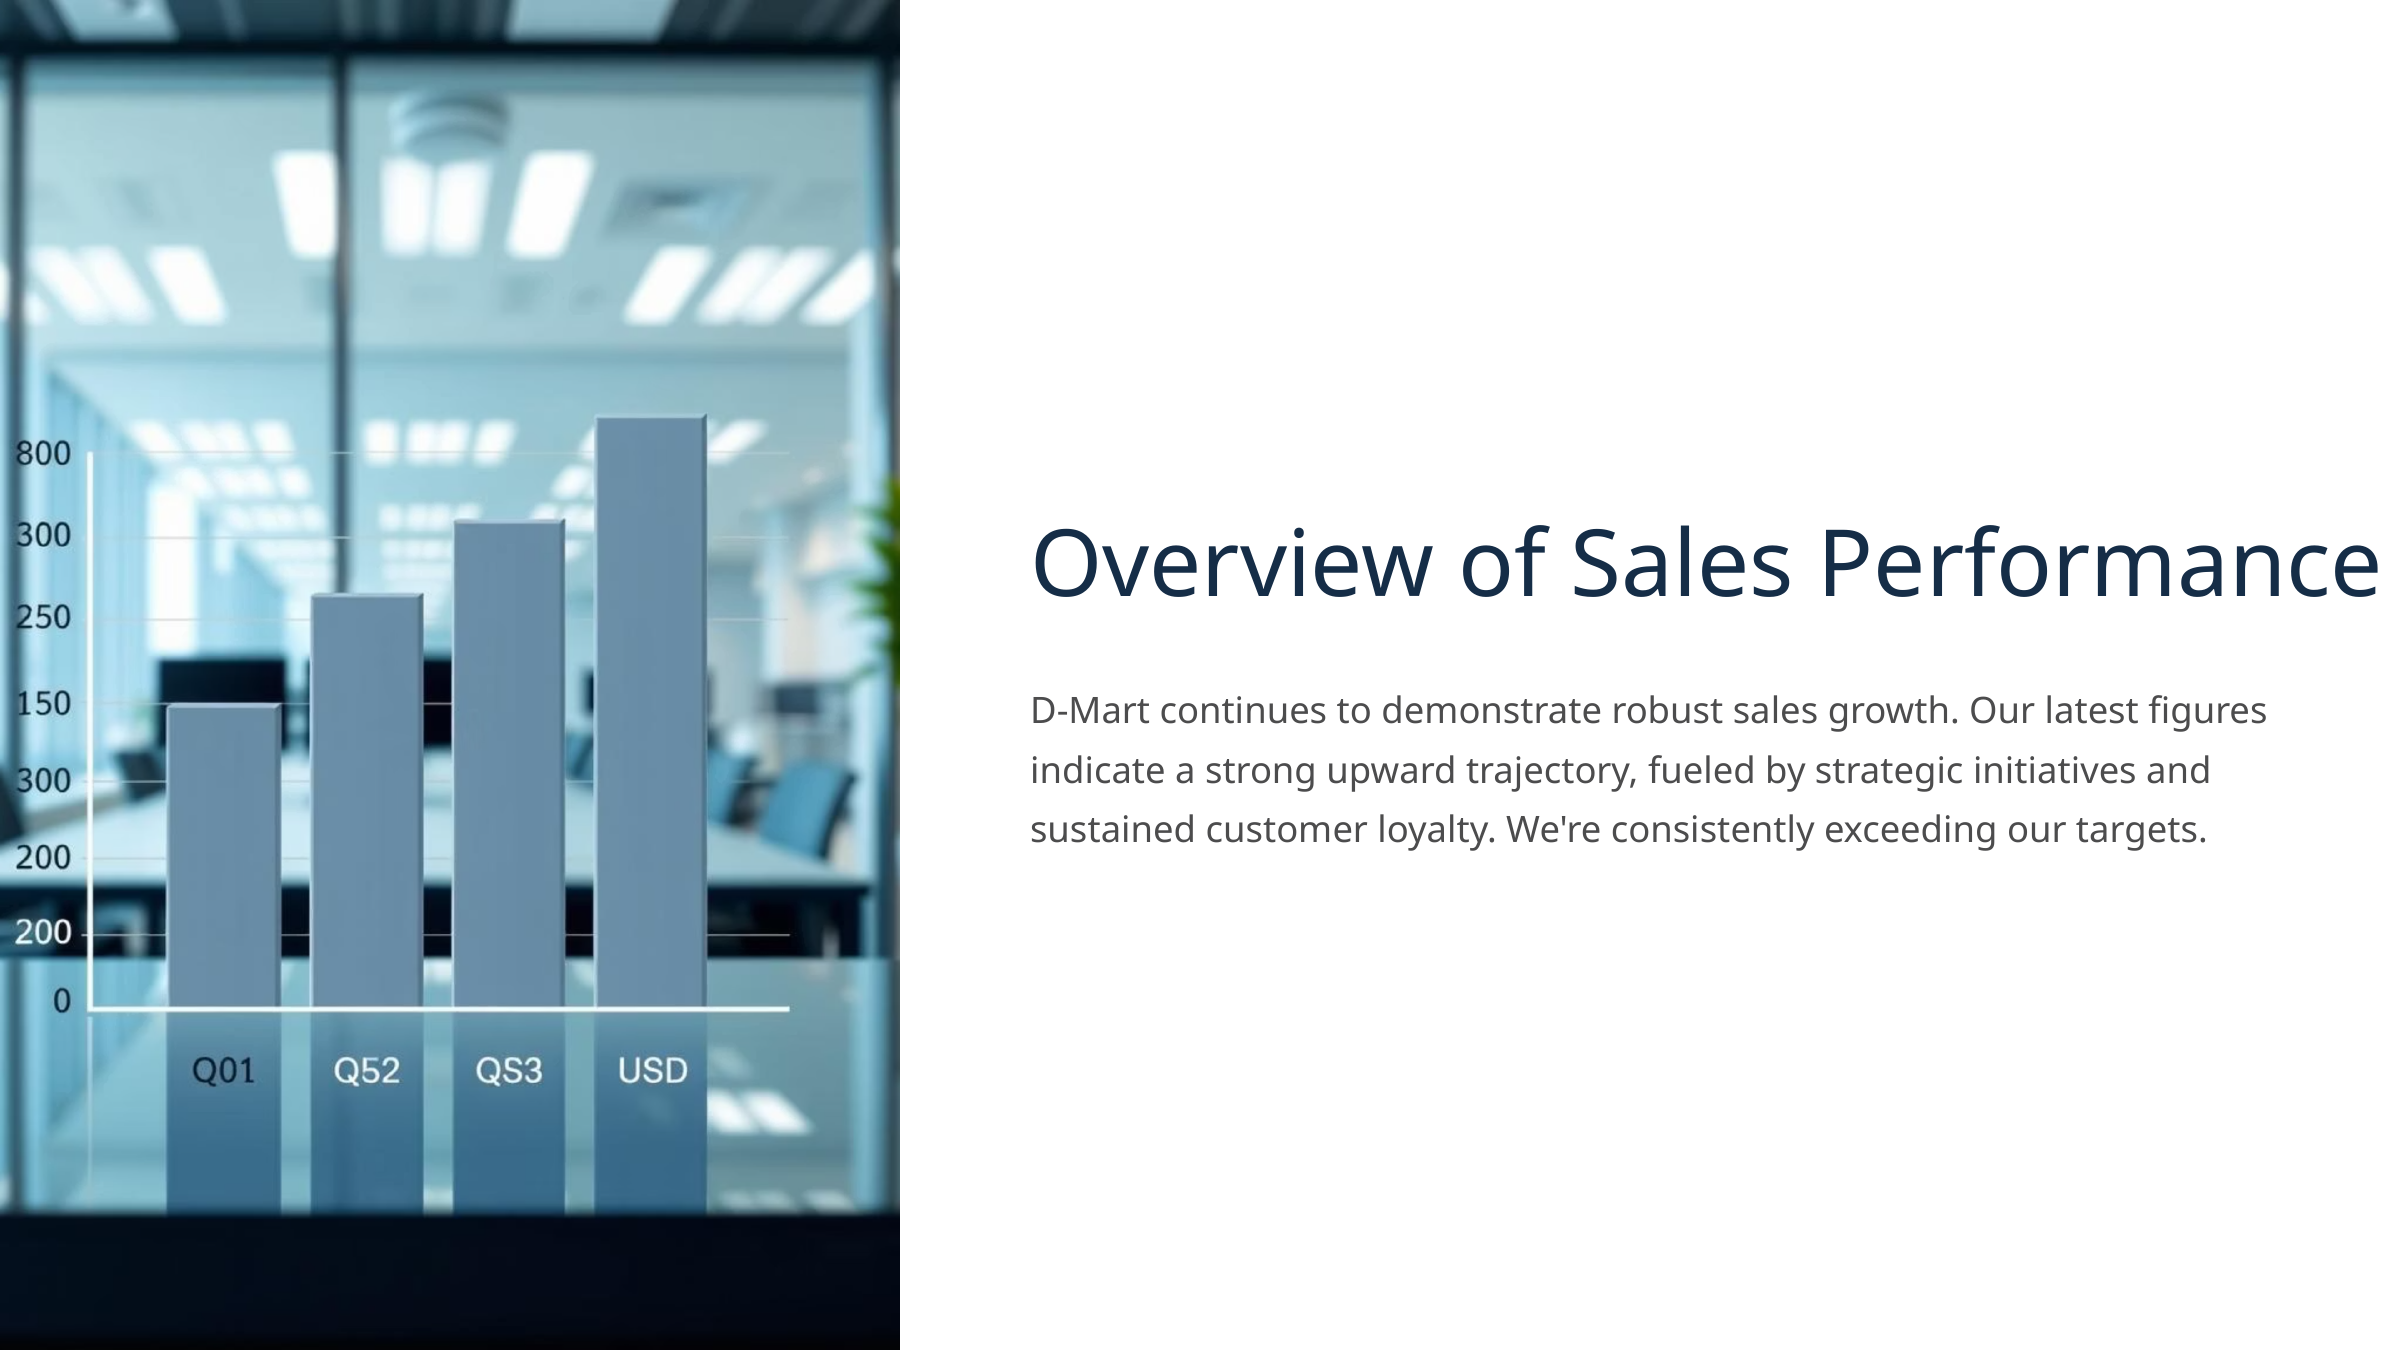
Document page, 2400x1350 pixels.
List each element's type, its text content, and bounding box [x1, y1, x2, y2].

text_box D-Mart continues to demonstrate robust sales growth. Our latest figures indicate a strong upward trajectory, fueled by strategic initiatives and sustained customer loyalty. We're consistently exceeding our targets. [1030, 671, 2270, 851]
picture [0, 0, 900, 1350]
text_box Overview of Sales Performance [1030, 499, 2219, 616]
